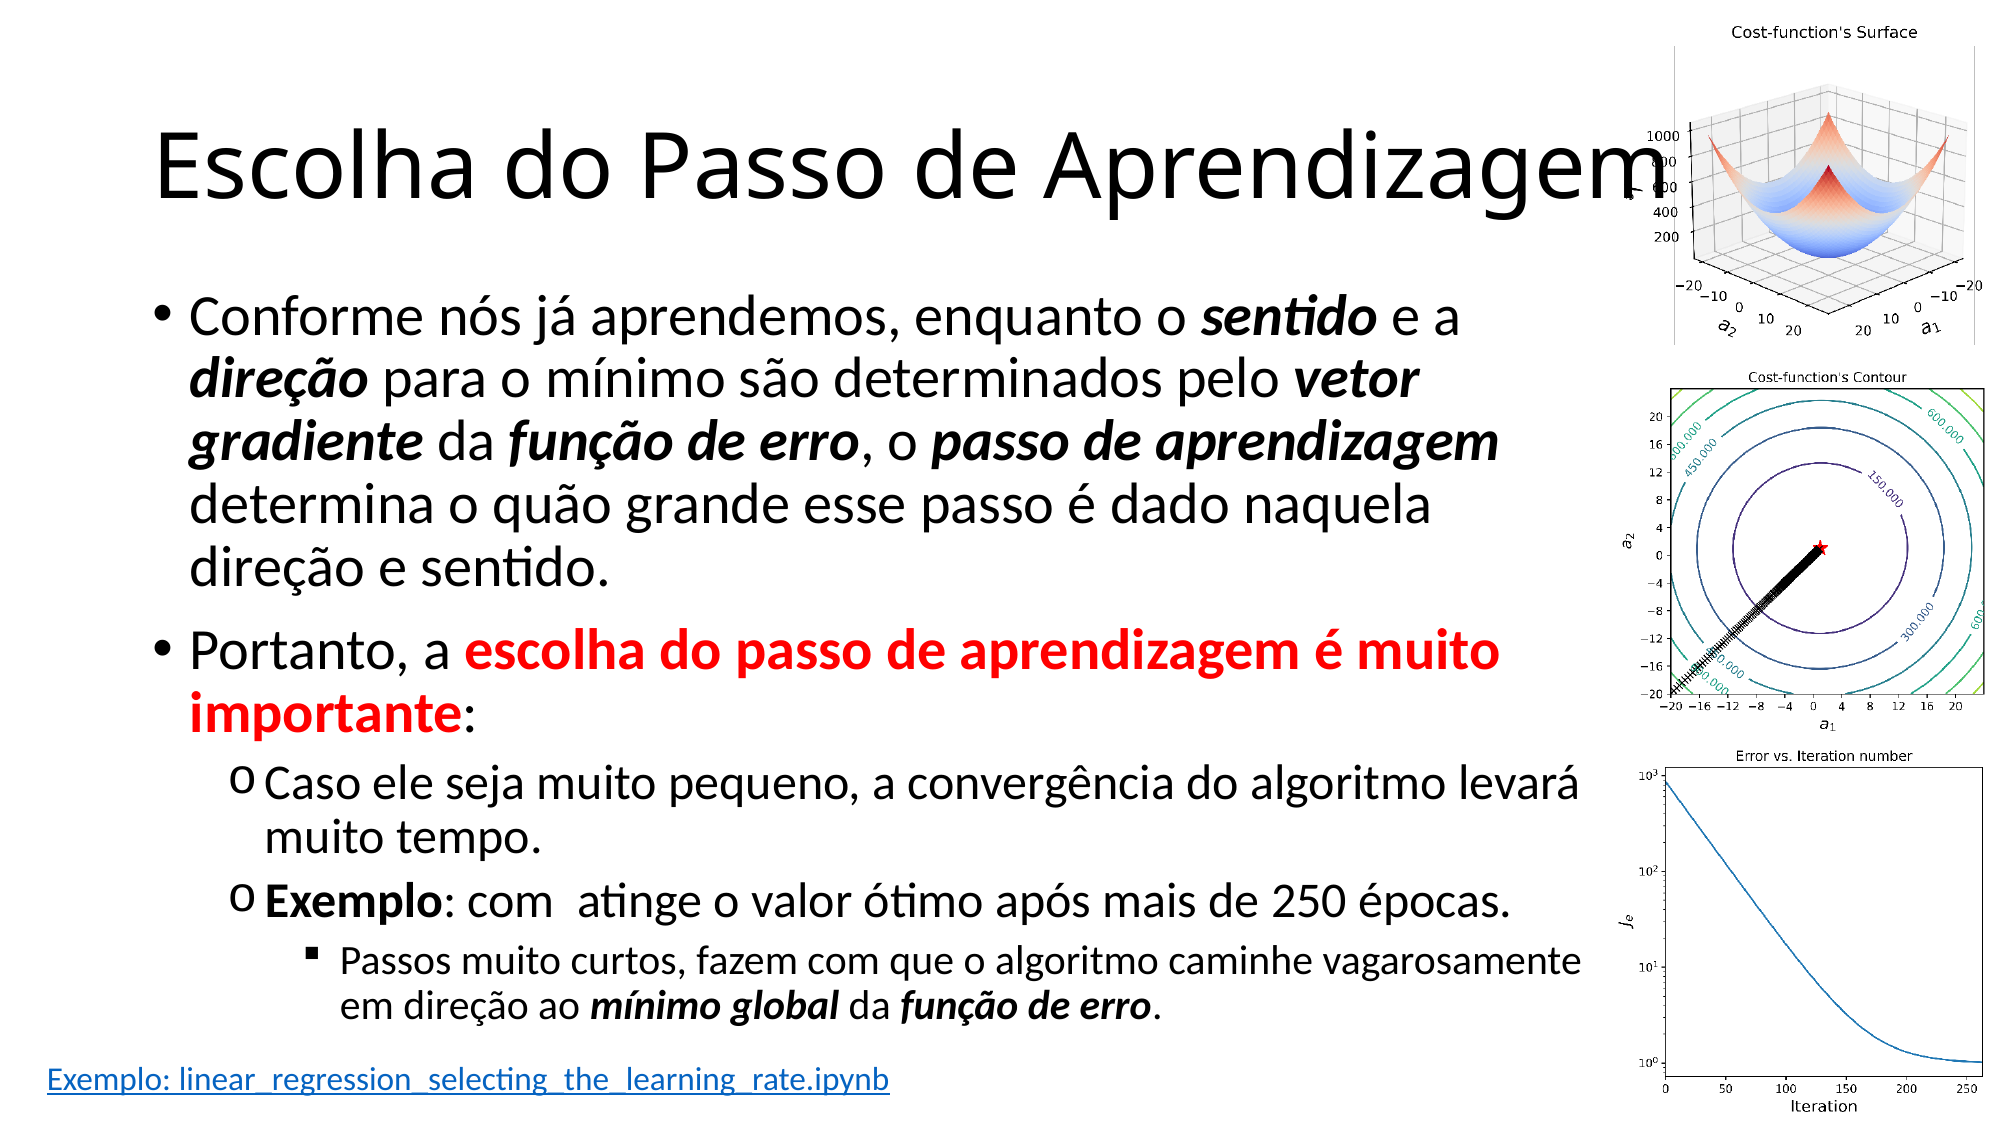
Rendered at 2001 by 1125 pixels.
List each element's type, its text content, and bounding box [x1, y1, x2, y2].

text_box Exemplo: linear_regression_selecting_the_learning_rate.ipynb [32, 1049, 945, 1105]
title Escolha do Passo de Aprendizagem [137, 59, 1620, 278]
picture [1620, 21, 1986, 345]
picture [1614, 745, 1987, 1116]
picture [1620, 368, 1986, 735]
